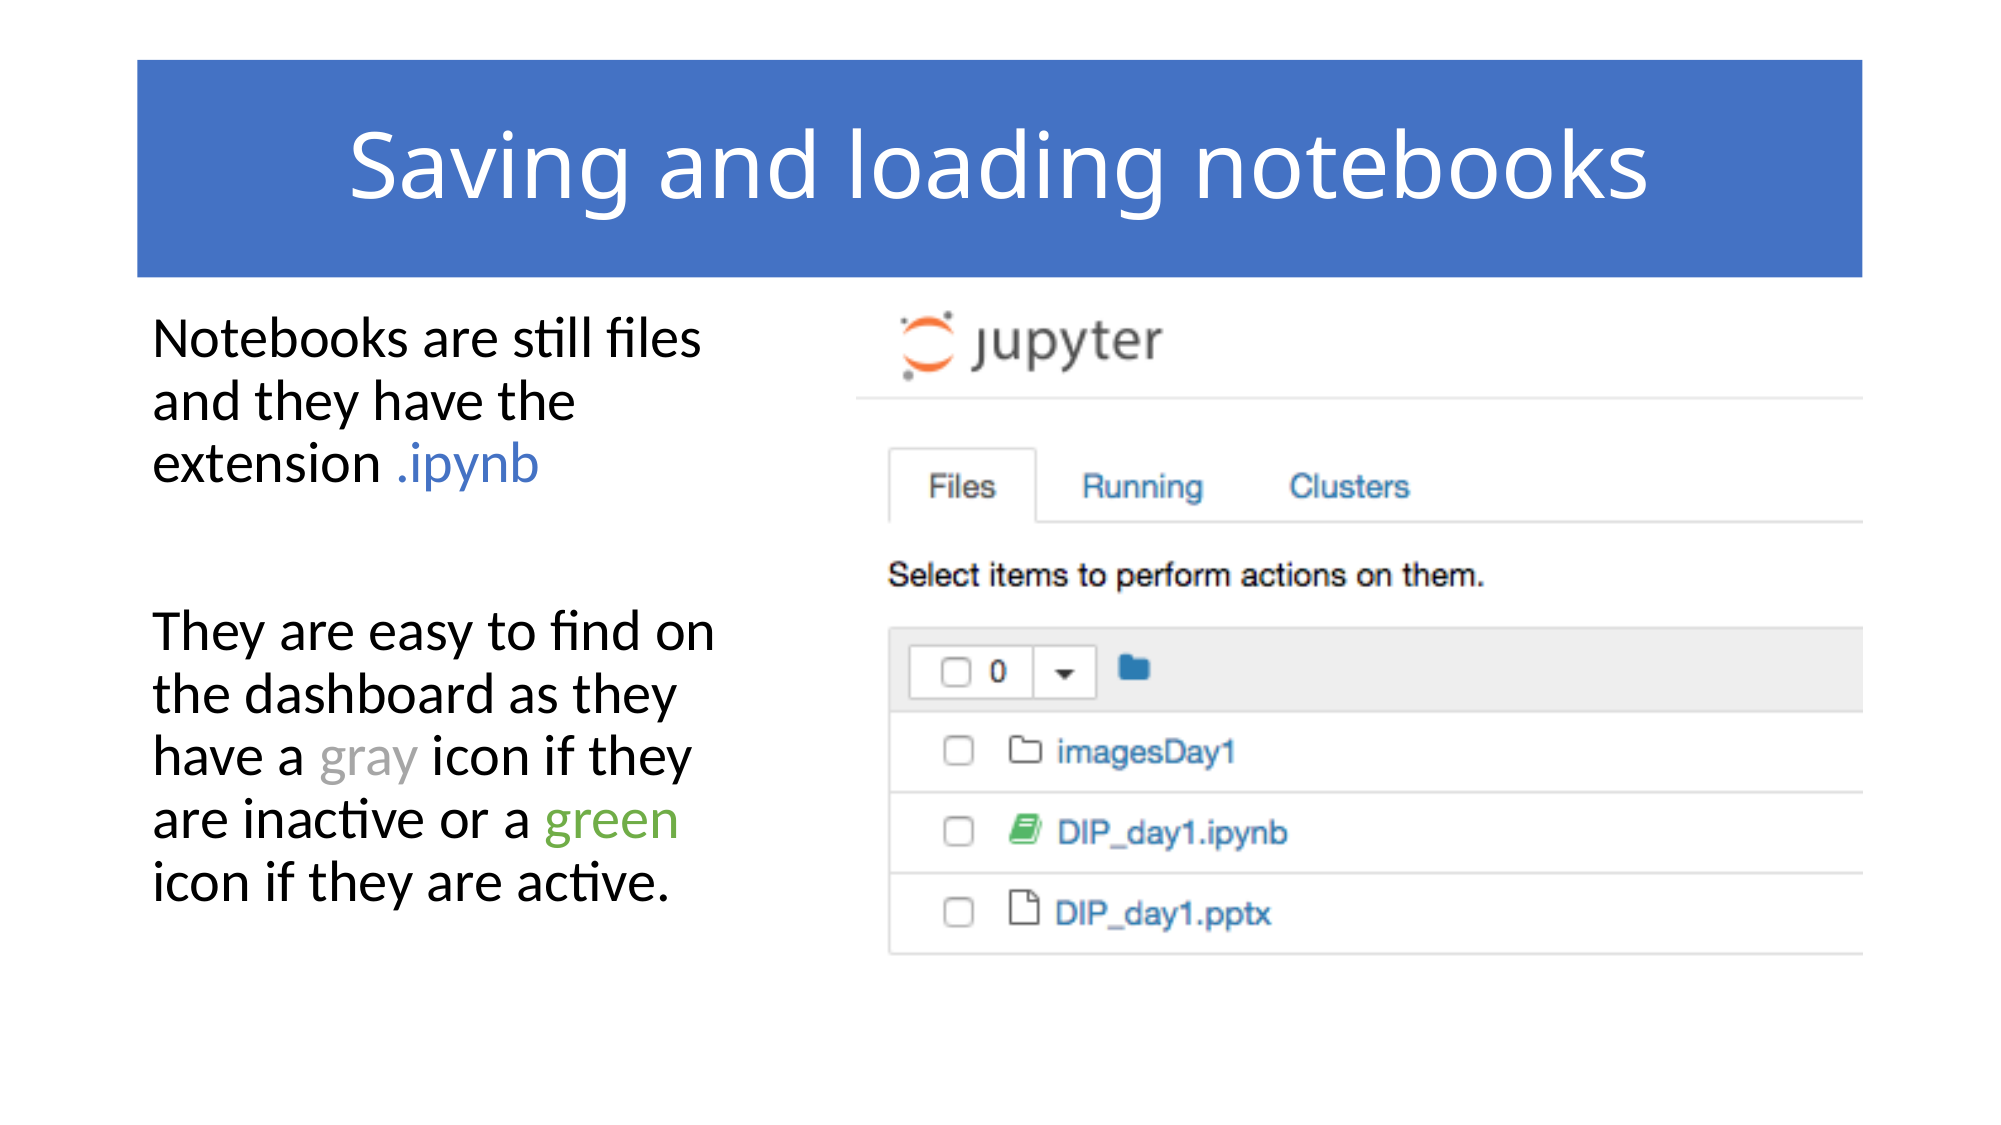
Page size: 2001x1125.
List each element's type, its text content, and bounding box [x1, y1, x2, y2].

list Notebooks are still files and they have the extension .ipynb They are easy to find on the dashboard as they have a gray icon if they are inactive or a green icon if they are active. [137, 299, 781, 1014]
title Saving and loading notebooks [137, 59, 1863, 278]
picture [856, 299, 1863, 1014]
